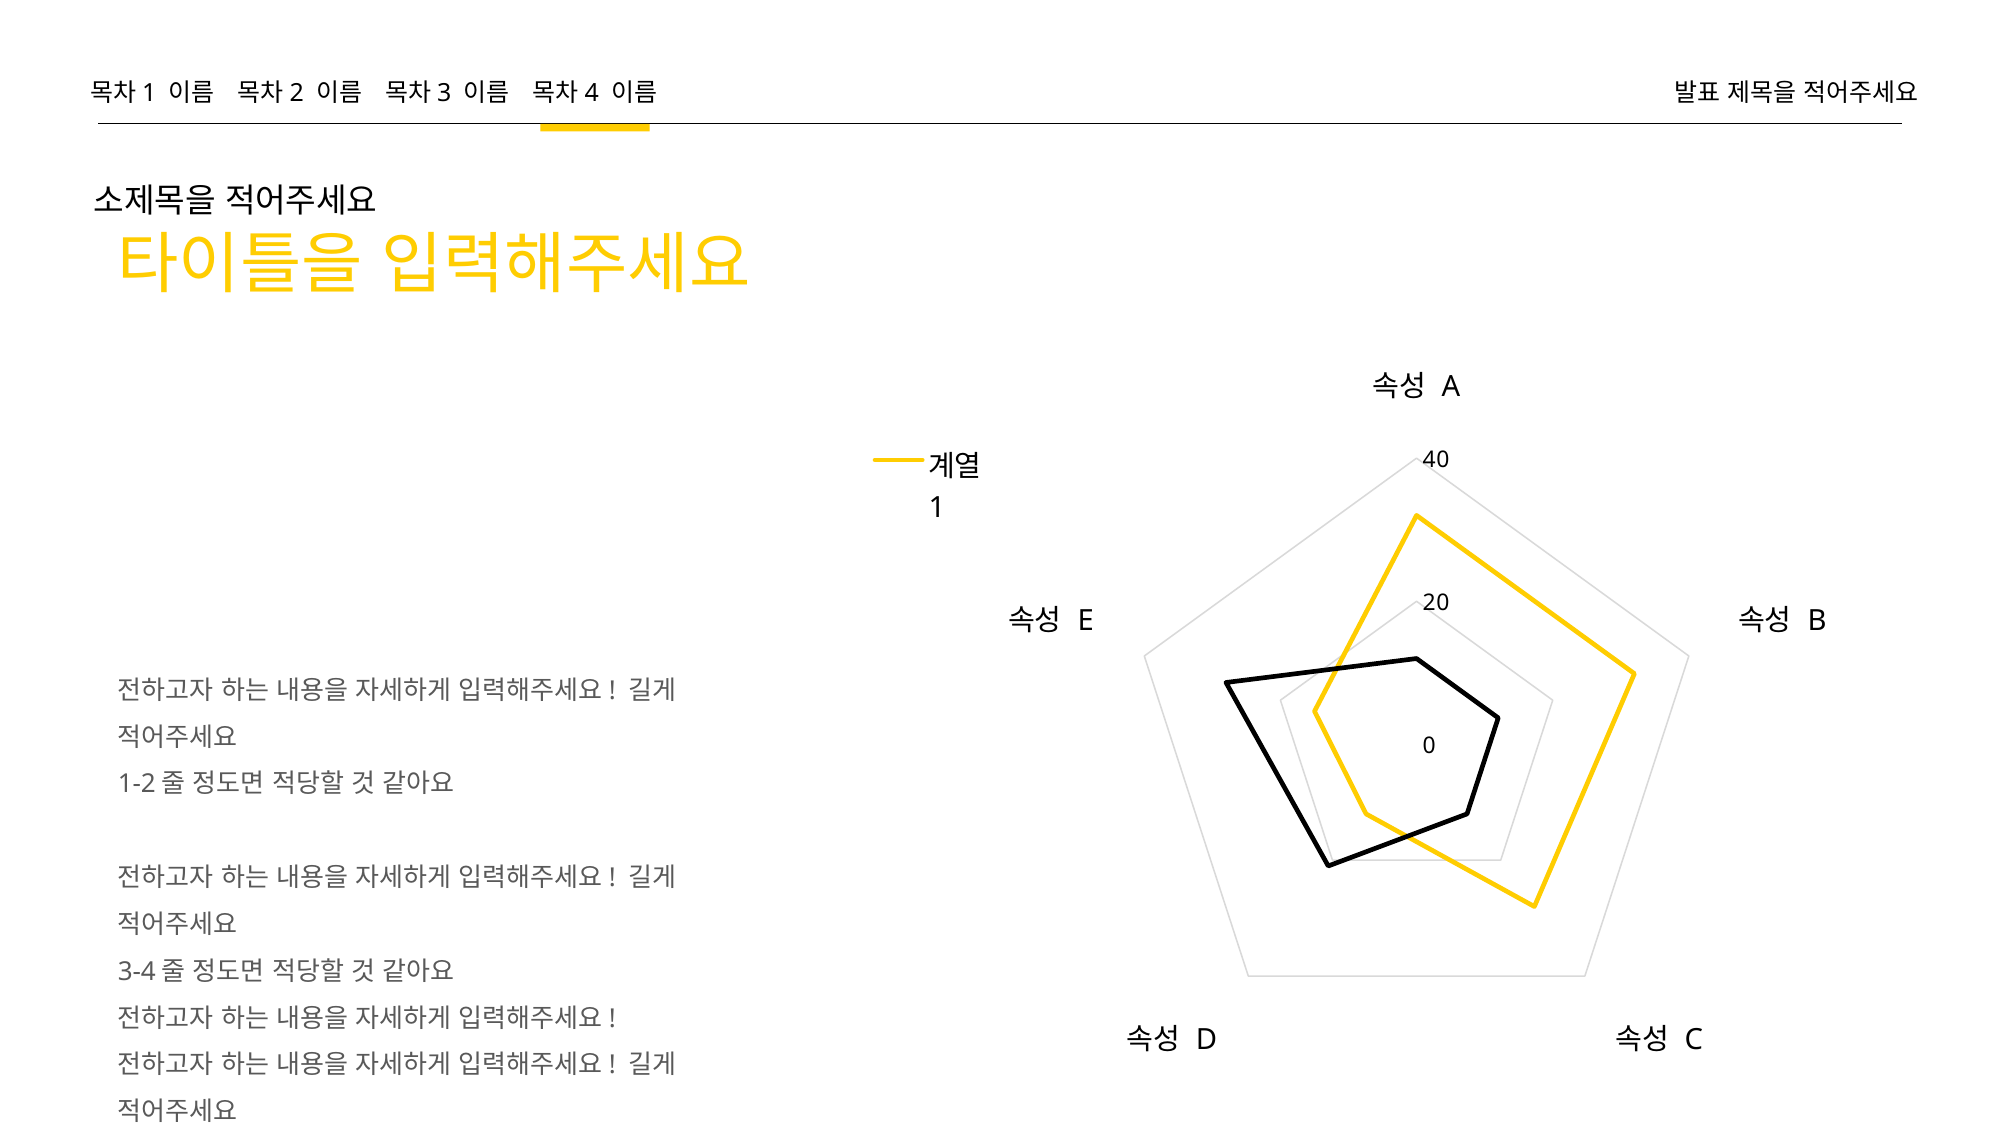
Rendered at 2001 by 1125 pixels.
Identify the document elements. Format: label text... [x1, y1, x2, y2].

text_box 전하고자 하는 내용을 자세하게 입력해주세요! 길게 적어주세요 1-2줄 정도면 적당할 것 같아요 전하고자 하는 내용을 자세하게 입력해주세요! 길게 적어주세요 3-4줄 정도면 적당할 것 같아요 전하고자 하는 내용을 자세하게 입력해주세요! 전하고자 하는 내용을 자세하게 입력해주세요! 길게 적어주세요 [103, 650, 807, 1125]
text_box 목차3 이름 [370, 68, 517, 114]
text_box 발표 제목을 적어주세요 [1660, 68, 1934, 114]
text_box 목차4 이름 [517, 68, 673, 114]
text_box 목차1 이름 [75, 68, 222, 114]
text_box 목차2 이름 [222, 68, 370, 114]
chart [849, 303, 1847, 1121]
text_box 타이틀을 입력해주세요 [102, 213, 898, 309]
text_box [539, 125, 651, 133]
text_box 소제목을 적어주세요 [79, 172, 393, 227]
